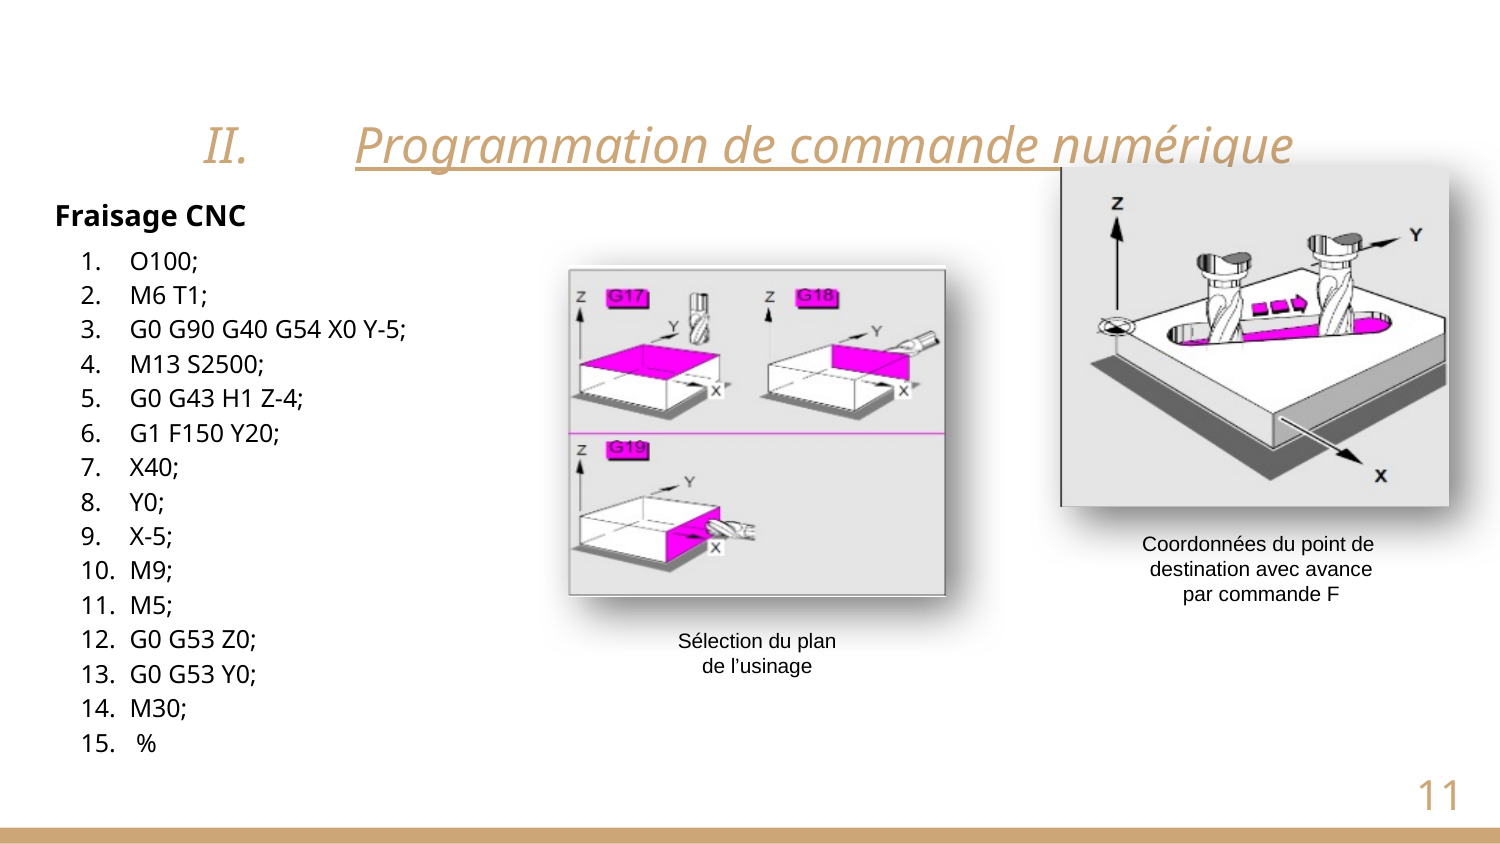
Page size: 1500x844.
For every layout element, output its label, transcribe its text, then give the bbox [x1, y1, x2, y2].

list [3, 148, 1497, 805]
text_box Sélection du plan de l’usinage [648, 612, 866, 687]
title II. Programmation de commande numérique [51, 51, 1449, 148]
text_box Coordonnées du point de destination avec avance par commande F [1117, 515, 1405, 613]
slide_number 11 [1389, 764, 1480, 830]
list Fraisage CNC O100; M6 T1; G0 G90 G40 G54 X0 Y-5; M13 S2500; G0 G43 H1 Z-4; G1 F150 Y20; X40; Y0; X-5; M9; M5; G0 G53 Z0; G0 G53 Y0; M30; % [39, 177, 669, 686]
picture [568, 265, 946, 597]
picture [1059, 167, 1450, 507]
